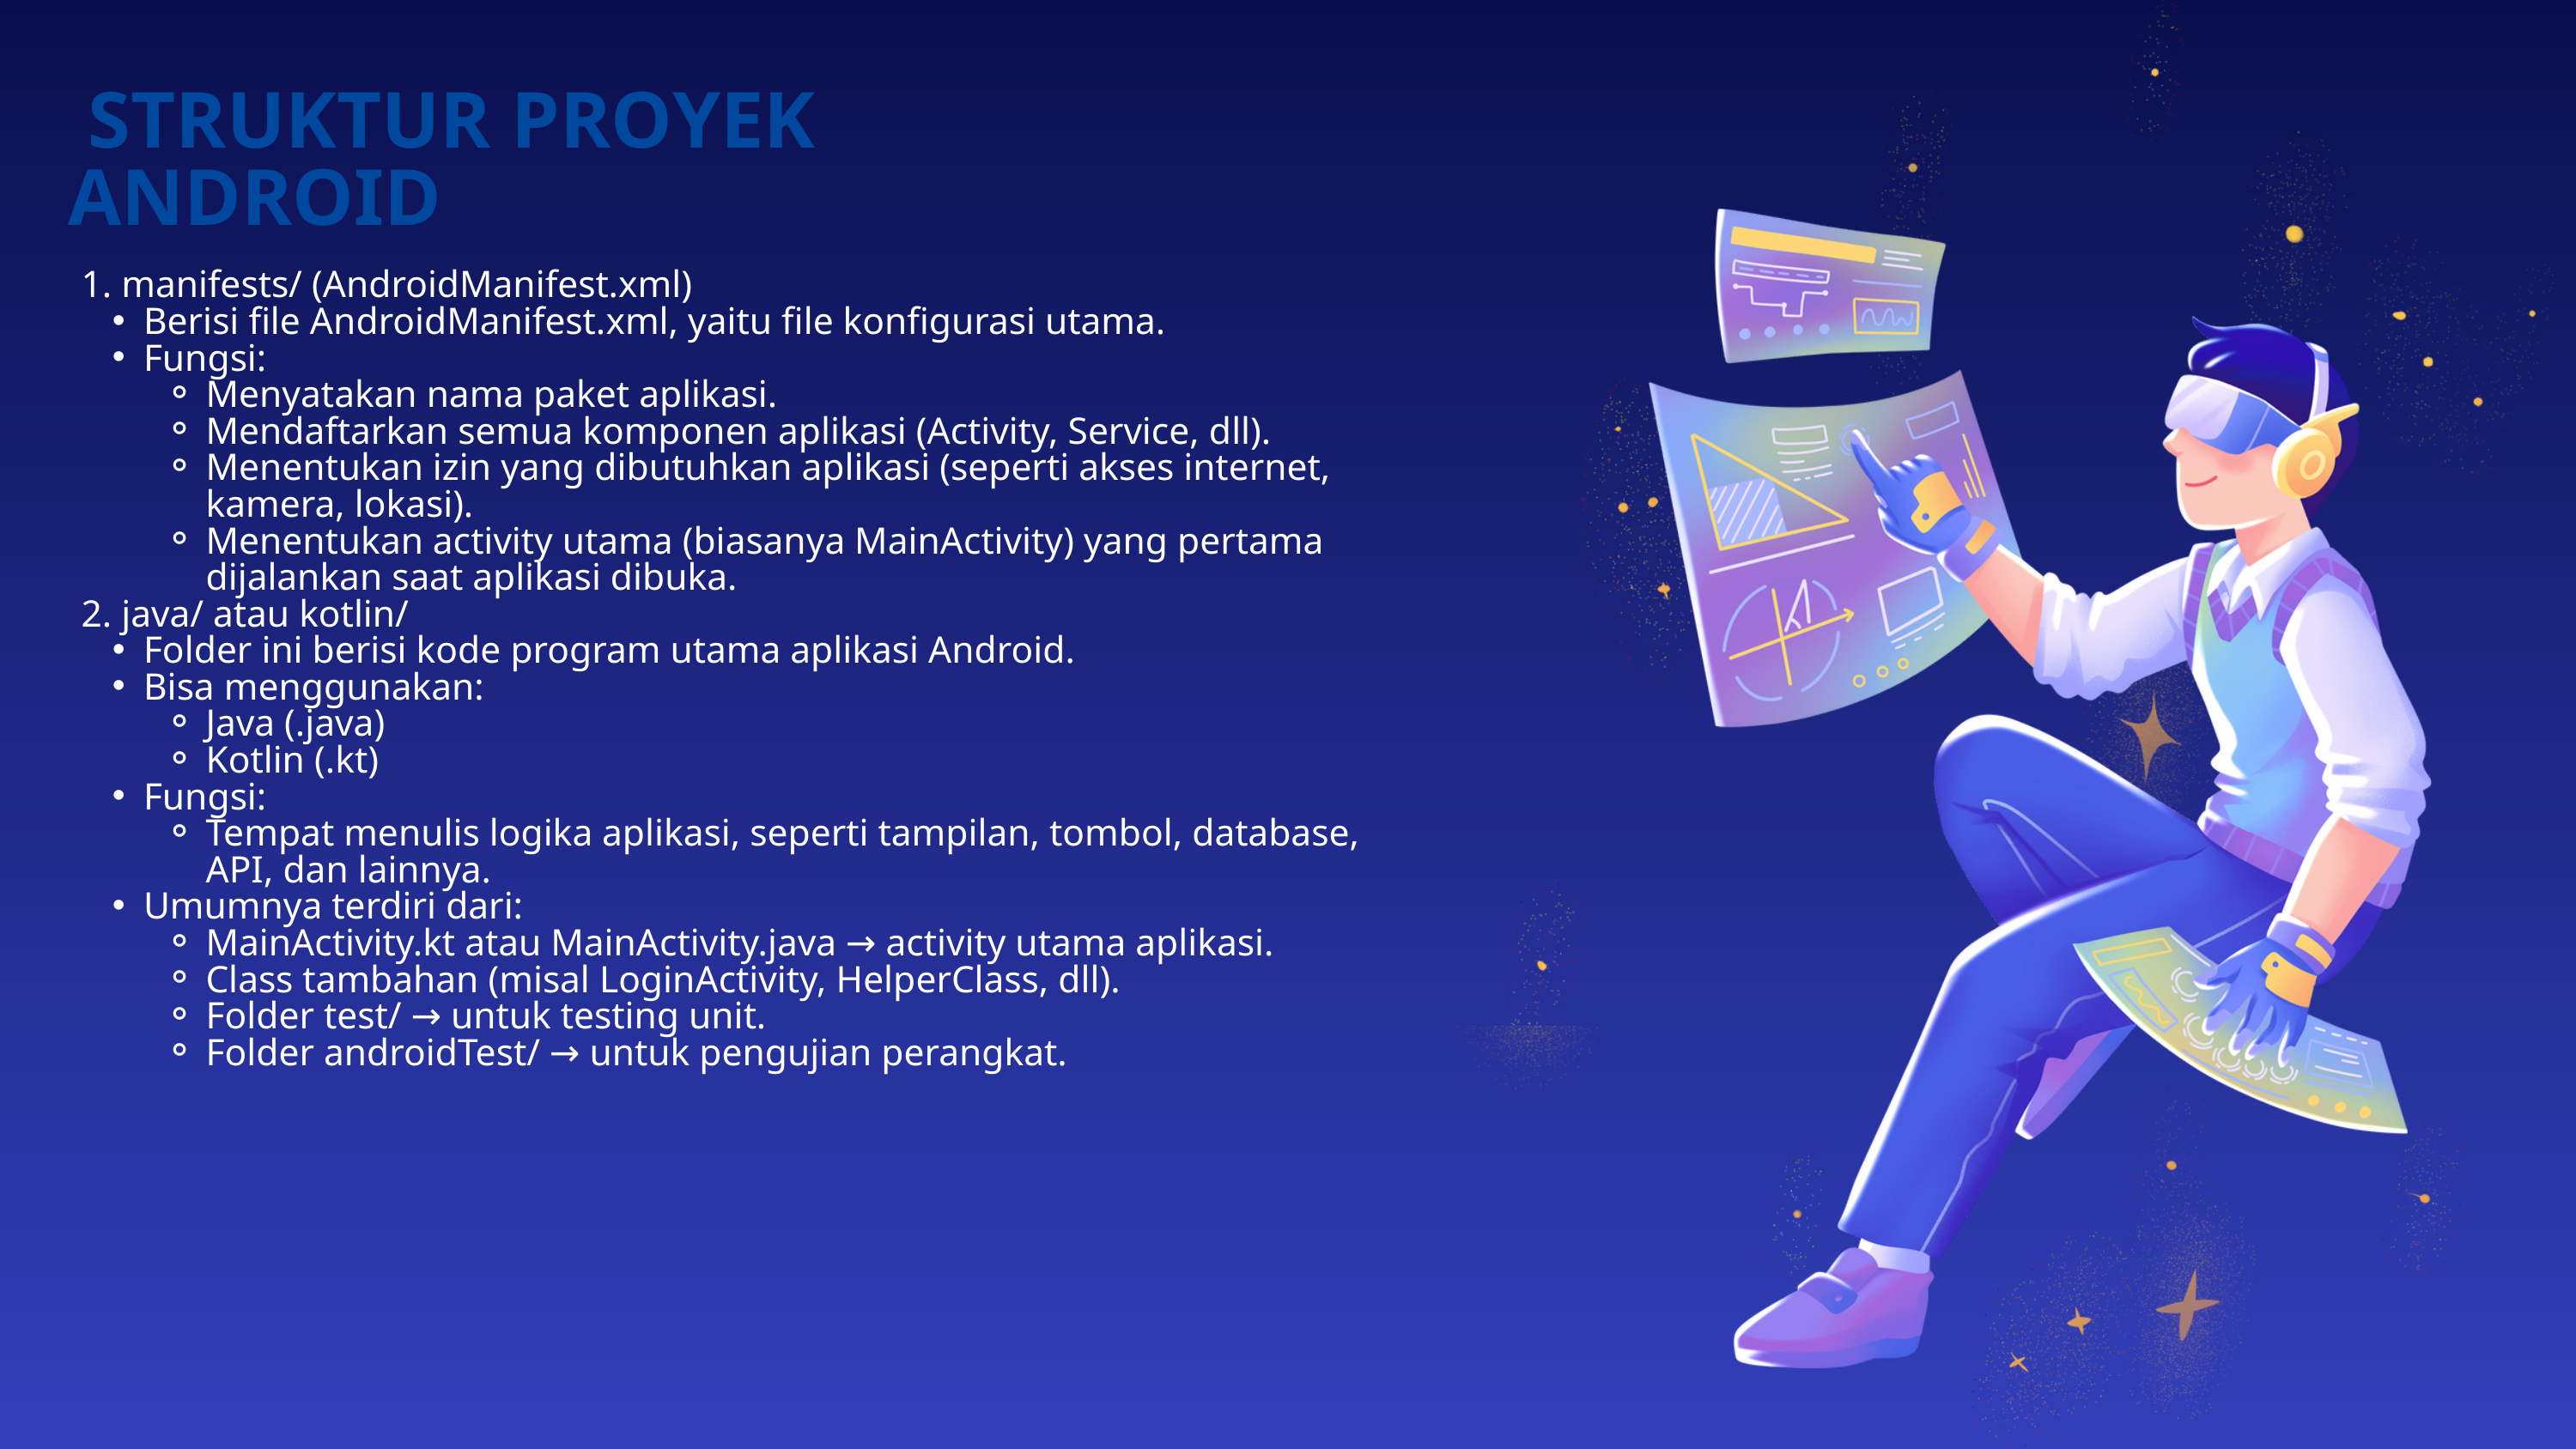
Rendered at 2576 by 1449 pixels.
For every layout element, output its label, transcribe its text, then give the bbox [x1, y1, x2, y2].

text_box 1. manifests/ (AndroidManifest.xml) Berisi file AndroidManifest.xml, yaitu file konfigurasi utama. Fungsi: Menyatakan nama paket aplikasi. Mendaftarkan semua komponen aplikasi (Activity, Service, dll). Menentukan izin yang dibutuhkan aplikasi (seperti akses internet, kamera, lokasi). Menentukan activity utama (biasanya MainActivity) yang pertama dijalankan saat aplikasi dibuka. 2. java/ atau kotlin/ Folder ini berisi kode program utama aplikasi Android. Bisa menggunakan: Java (.java) Kotlin (.kt) Fungsi: Tempat menulis logika aplikasi, seperti tampilan, tombol, database, API, dan lainnya. Umumnya terdiri dari: MainActivity.kt atau MainActivity.java → activity utama aplikasi. Class tambahan (misal LoginActivity, HelperClass, dll). Folder test/ → untuk testing unit. Folder androidTest/ → untuk pengujian perangkat. [81, 268, 1376, 1084]
text_box [1649, 209, 2432, 1026]
text_box [1453, 1026, 2465, 1449]
text_box STRUKTUR PROYEK ANDROID [68, 86, 1152, 241]
text_box [1503, 0, 2557, 1048]
